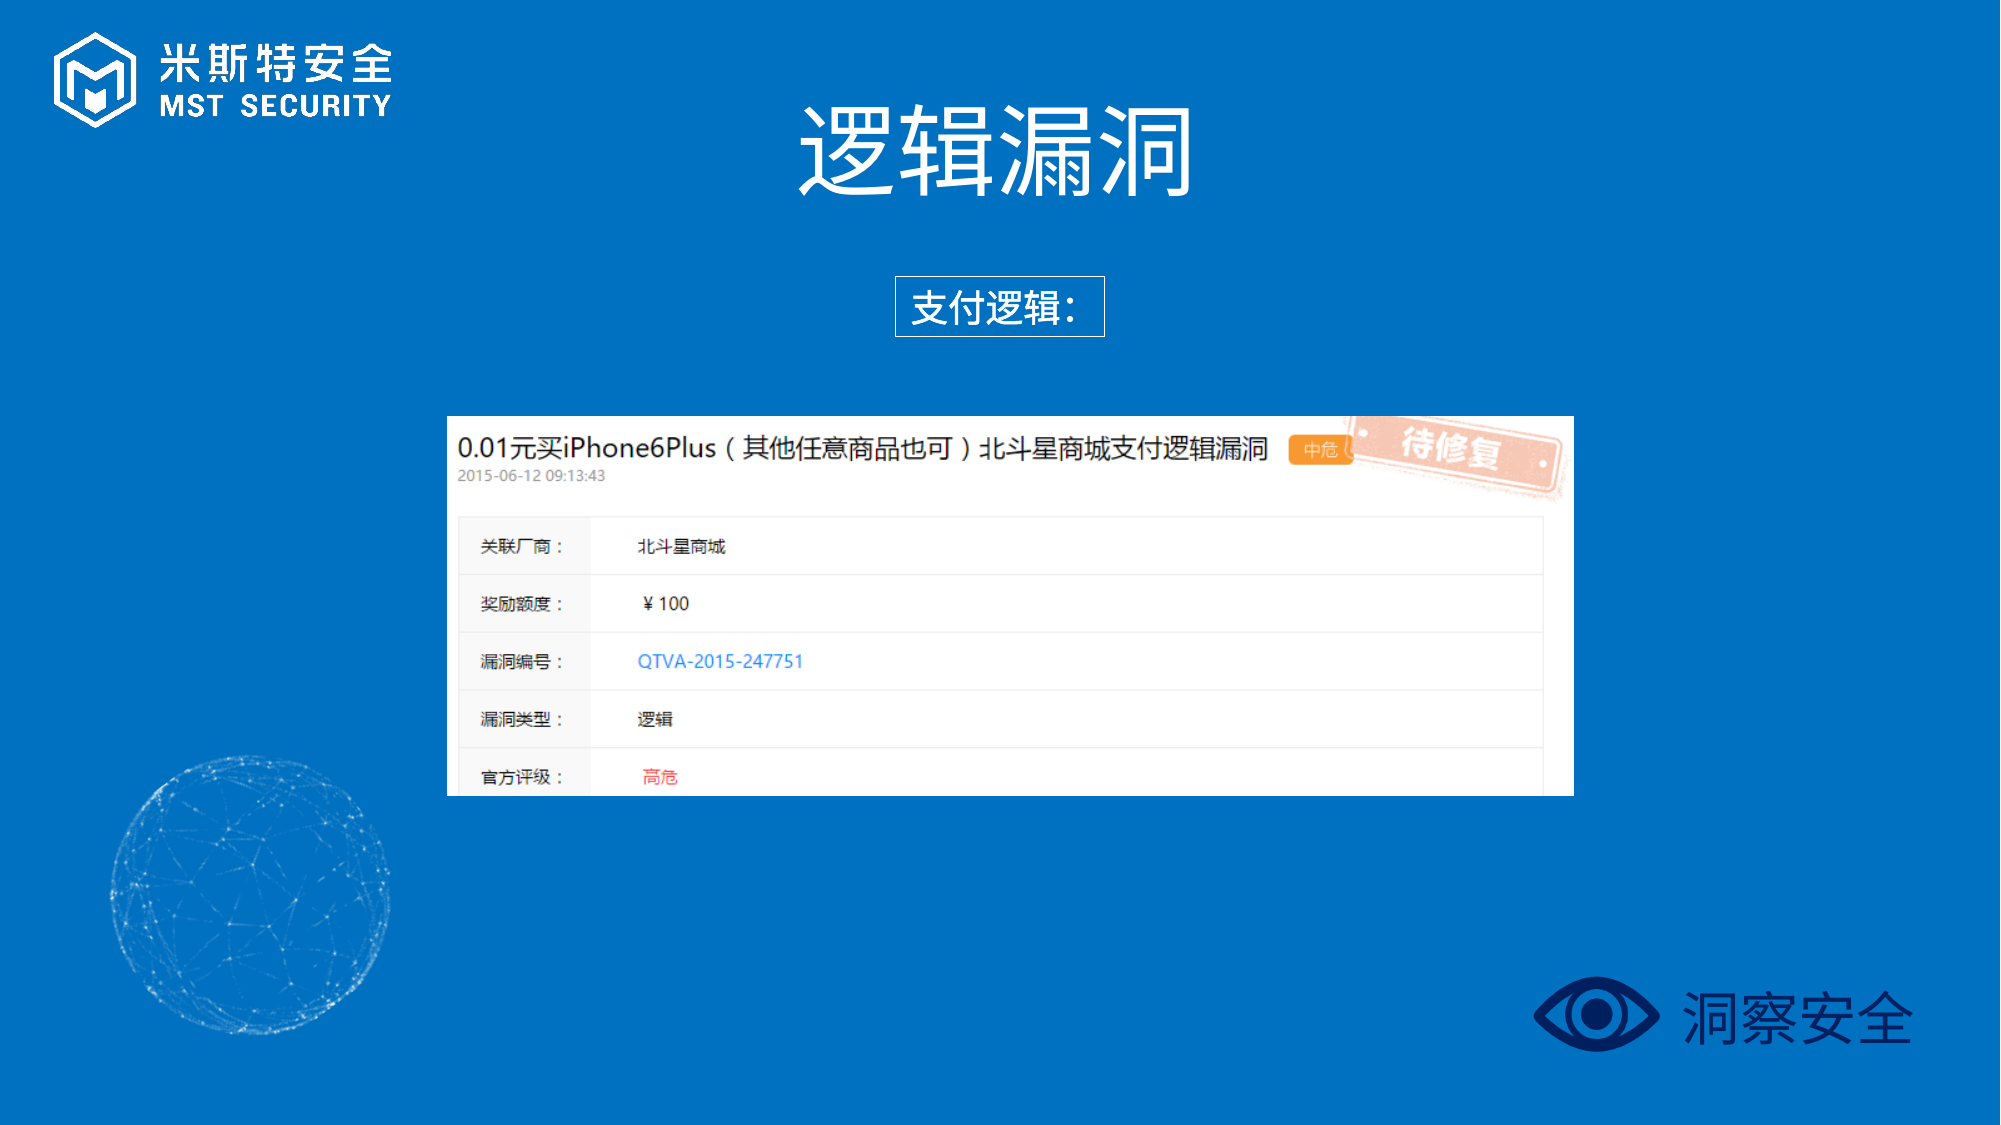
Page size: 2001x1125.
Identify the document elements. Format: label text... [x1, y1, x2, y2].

picture [54, 32, 391, 128]
text_box 逻辑漏洞 [782, 80, 1218, 216]
picture [447, 416, 1574, 796]
text_box 支付逻辑： [895, 276, 1105, 337]
picture [1521, 939, 1672, 1089]
